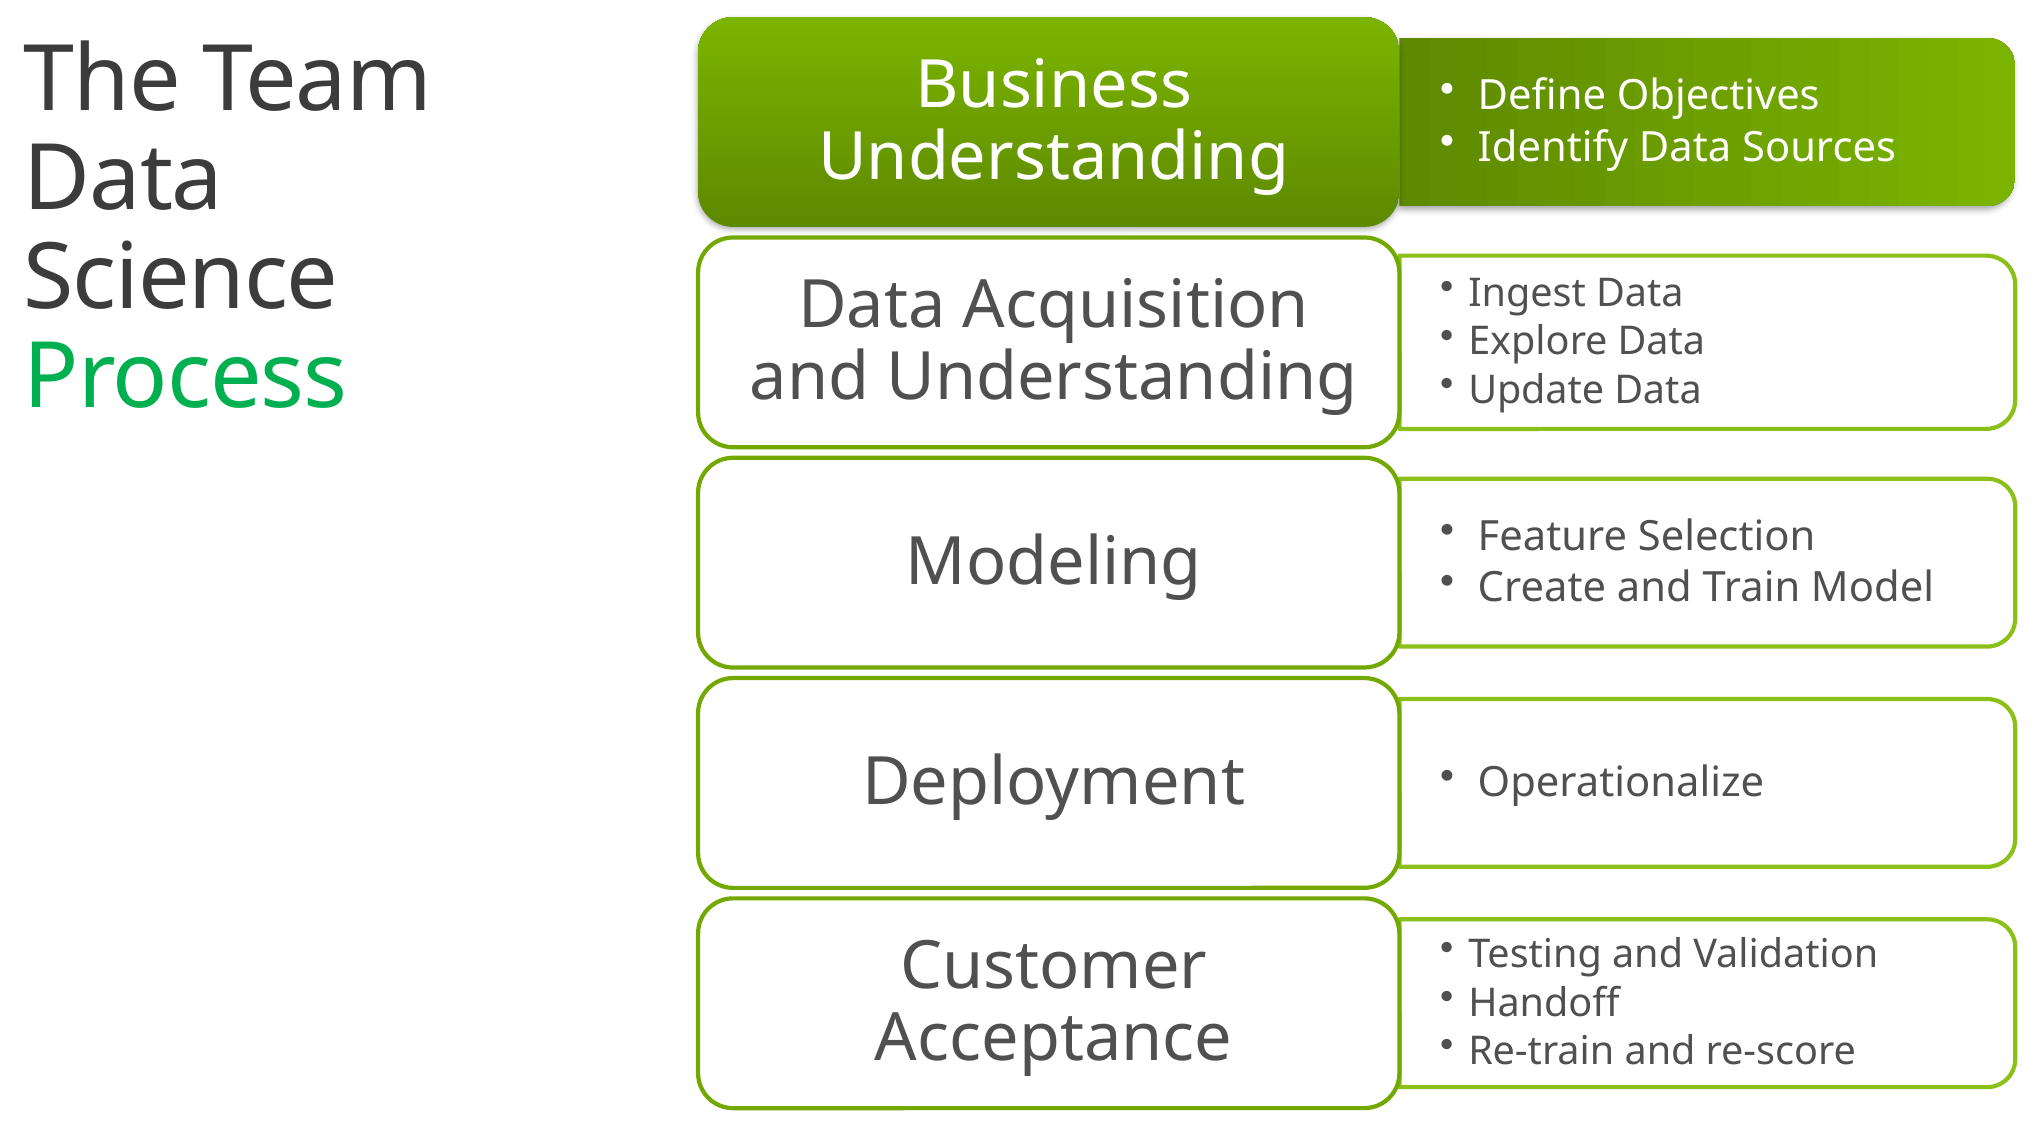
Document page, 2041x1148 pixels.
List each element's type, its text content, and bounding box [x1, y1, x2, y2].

title The Team Data Science Process [0, 16, 580, 356]
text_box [697, 16, 2016, 1109]
